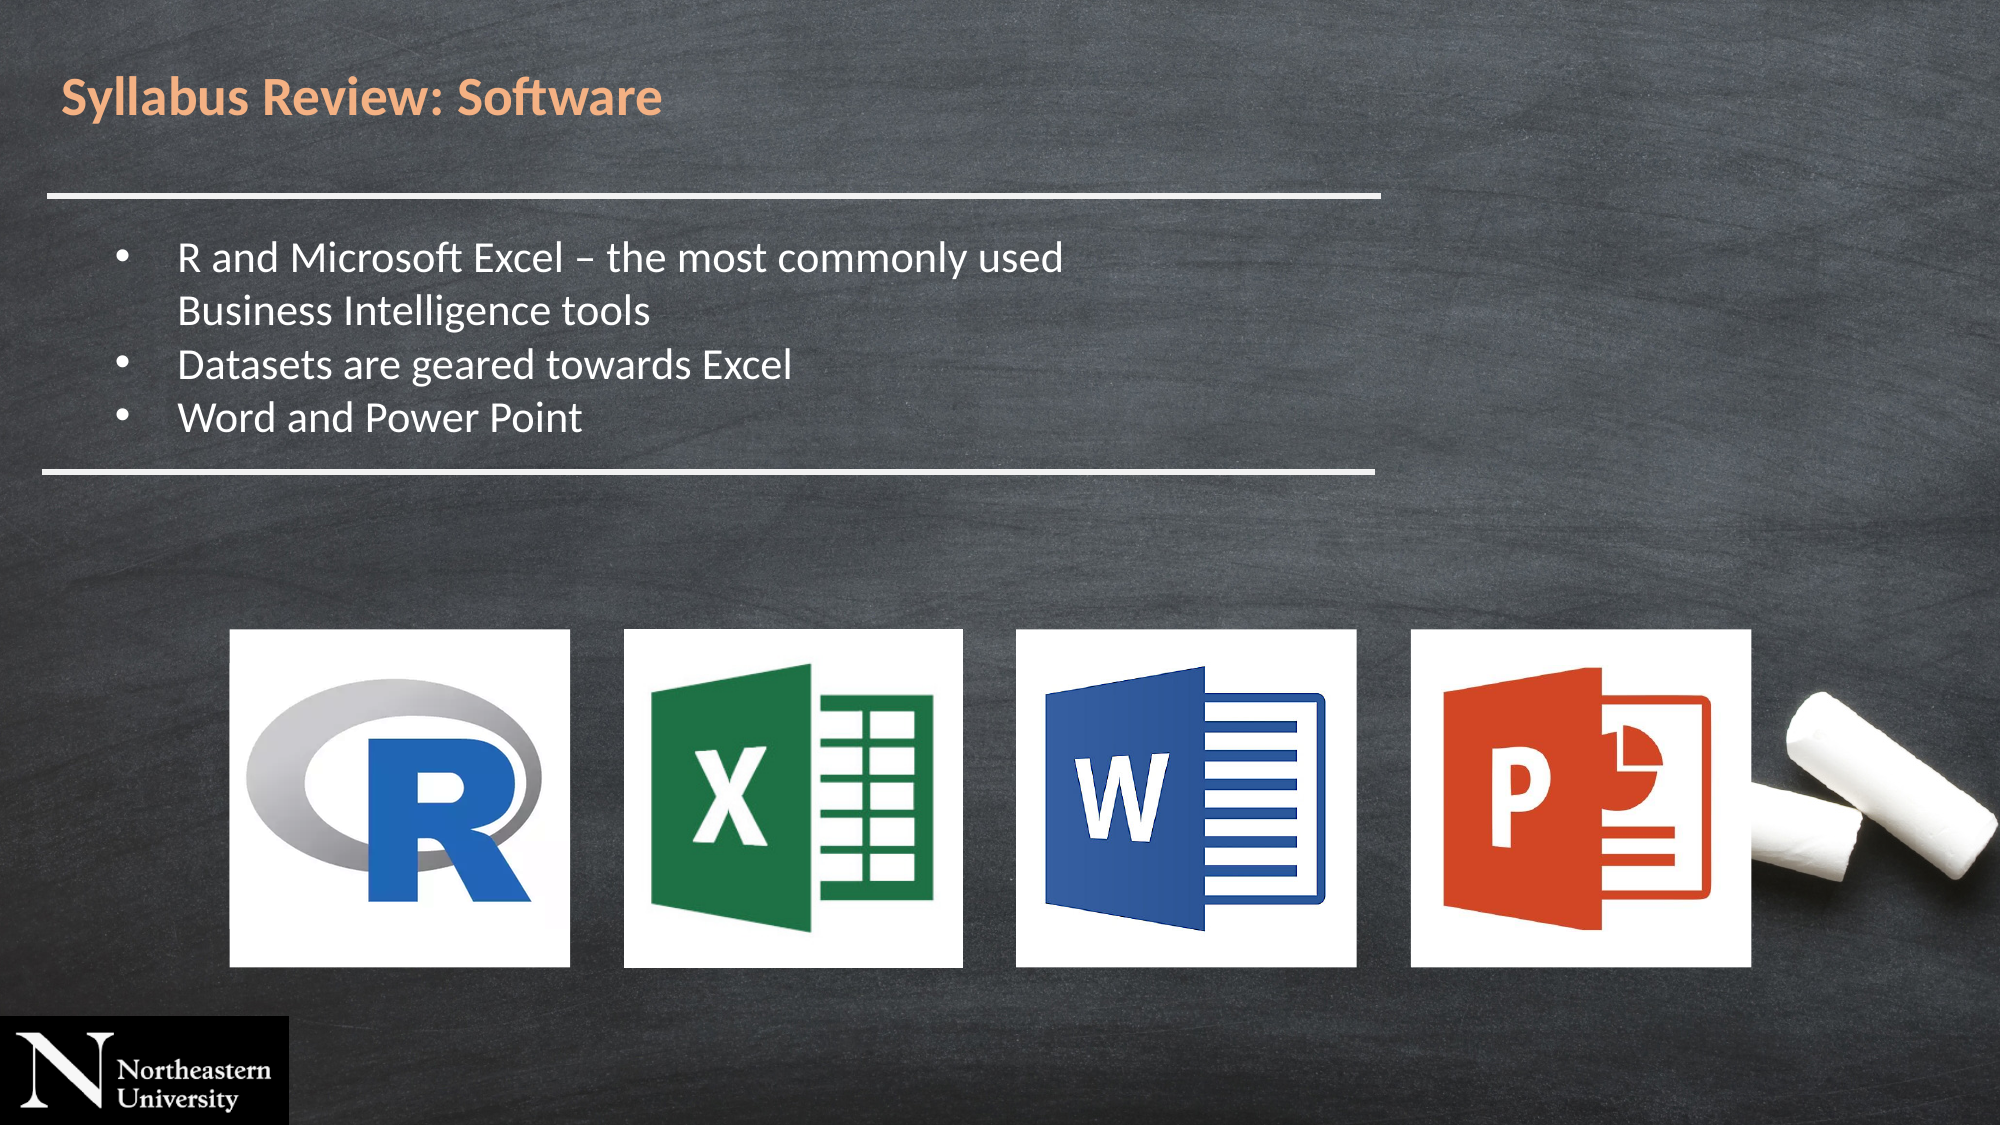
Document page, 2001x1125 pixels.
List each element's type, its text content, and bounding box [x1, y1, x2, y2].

text_box [1015, 628, 1358, 968]
text_box [229, 628, 571, 968]
text_box R and Microsoft Excel – the most commonly used Business Intelligence tools Datasets are geared towards Excel Word and Power Point [99, 220, 1122, 449]
text_box Syllabus Review: Software [41, 50, 842, 156]
picture [0, 0, 2000, 1125]
text_box [1410, 628, 1752, 968]
